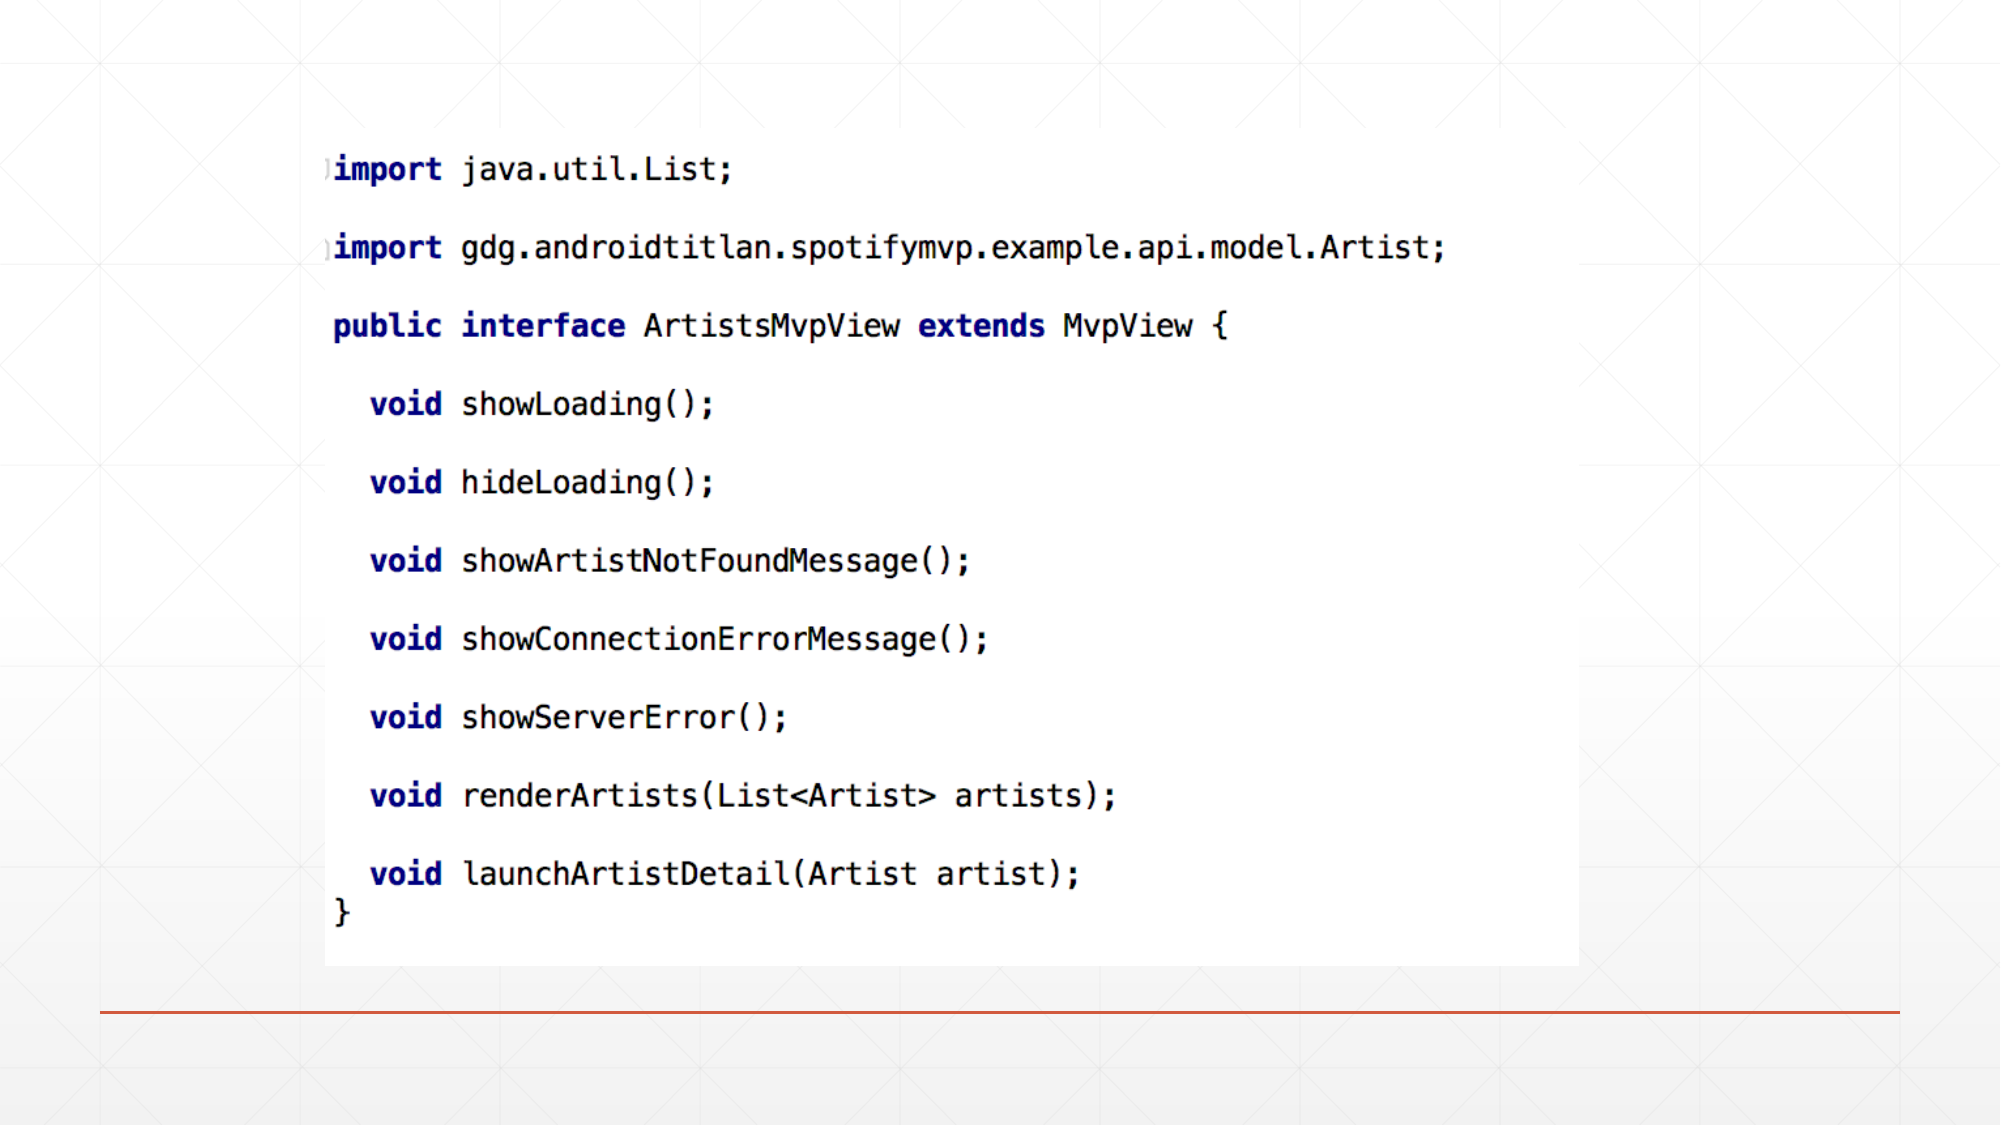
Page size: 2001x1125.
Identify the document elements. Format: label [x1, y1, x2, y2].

picture [325, 128, 1579, 966]
